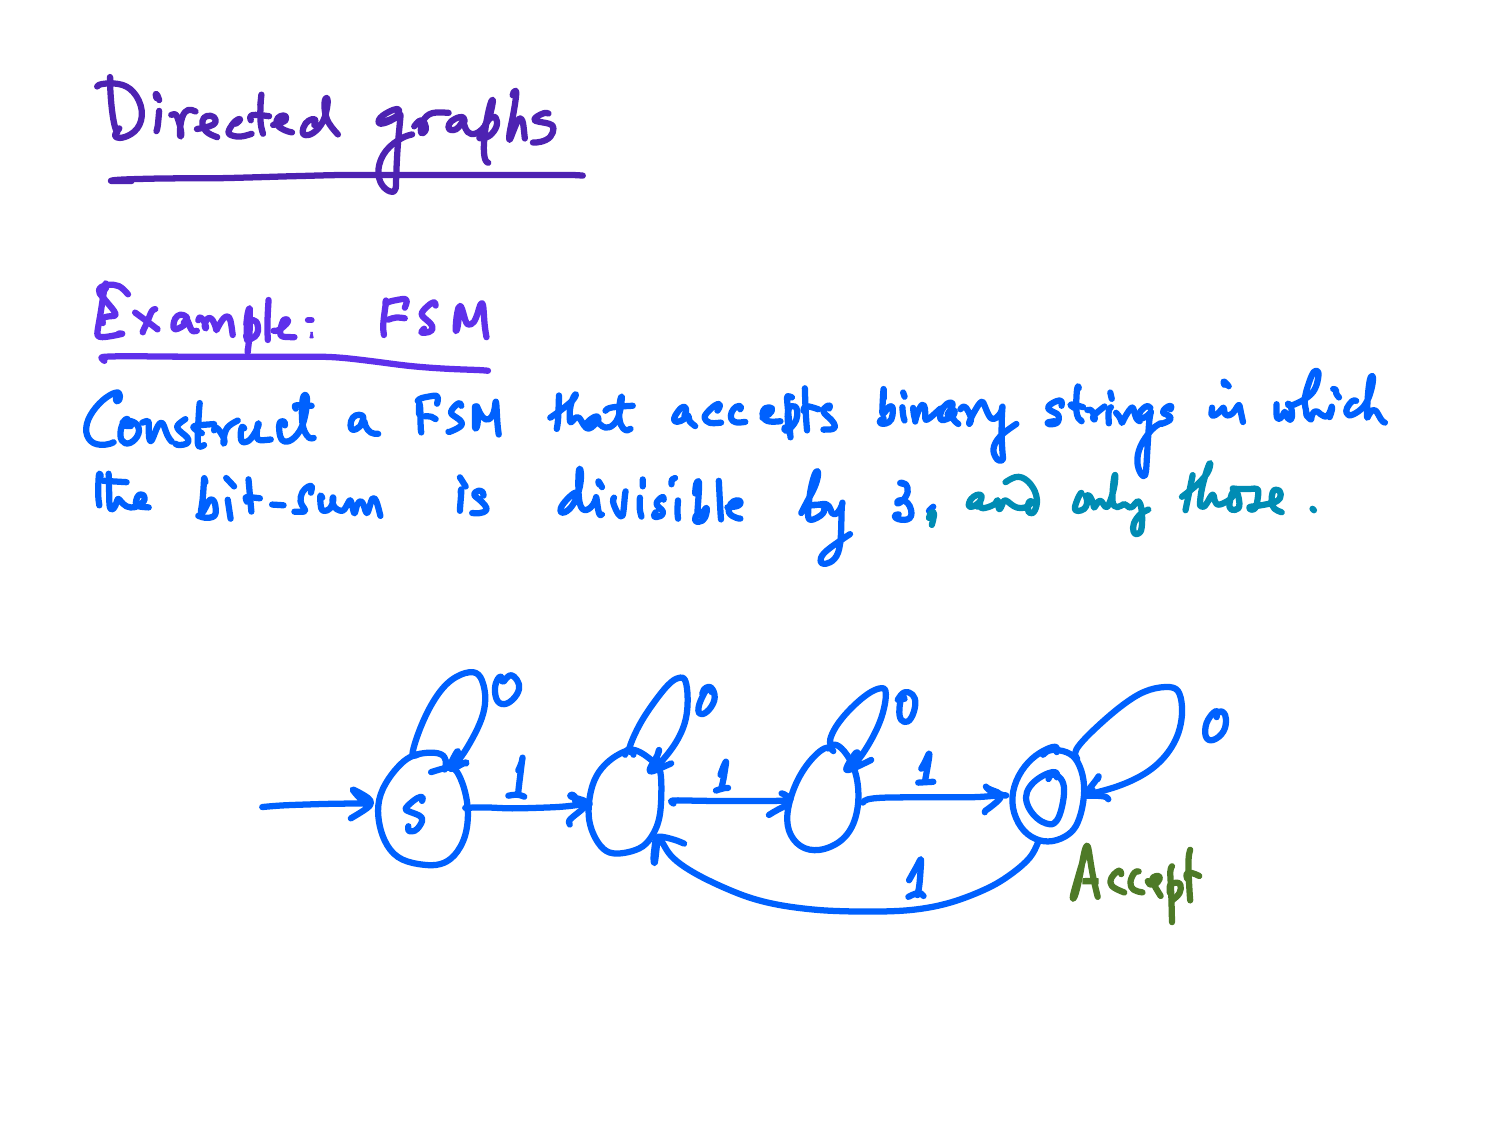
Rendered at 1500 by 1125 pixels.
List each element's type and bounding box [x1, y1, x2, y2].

text_box [97, 77, 583, 192]
text_box [86, 283, 1385, 564]
text_box [262, 672, 1226, 923]
